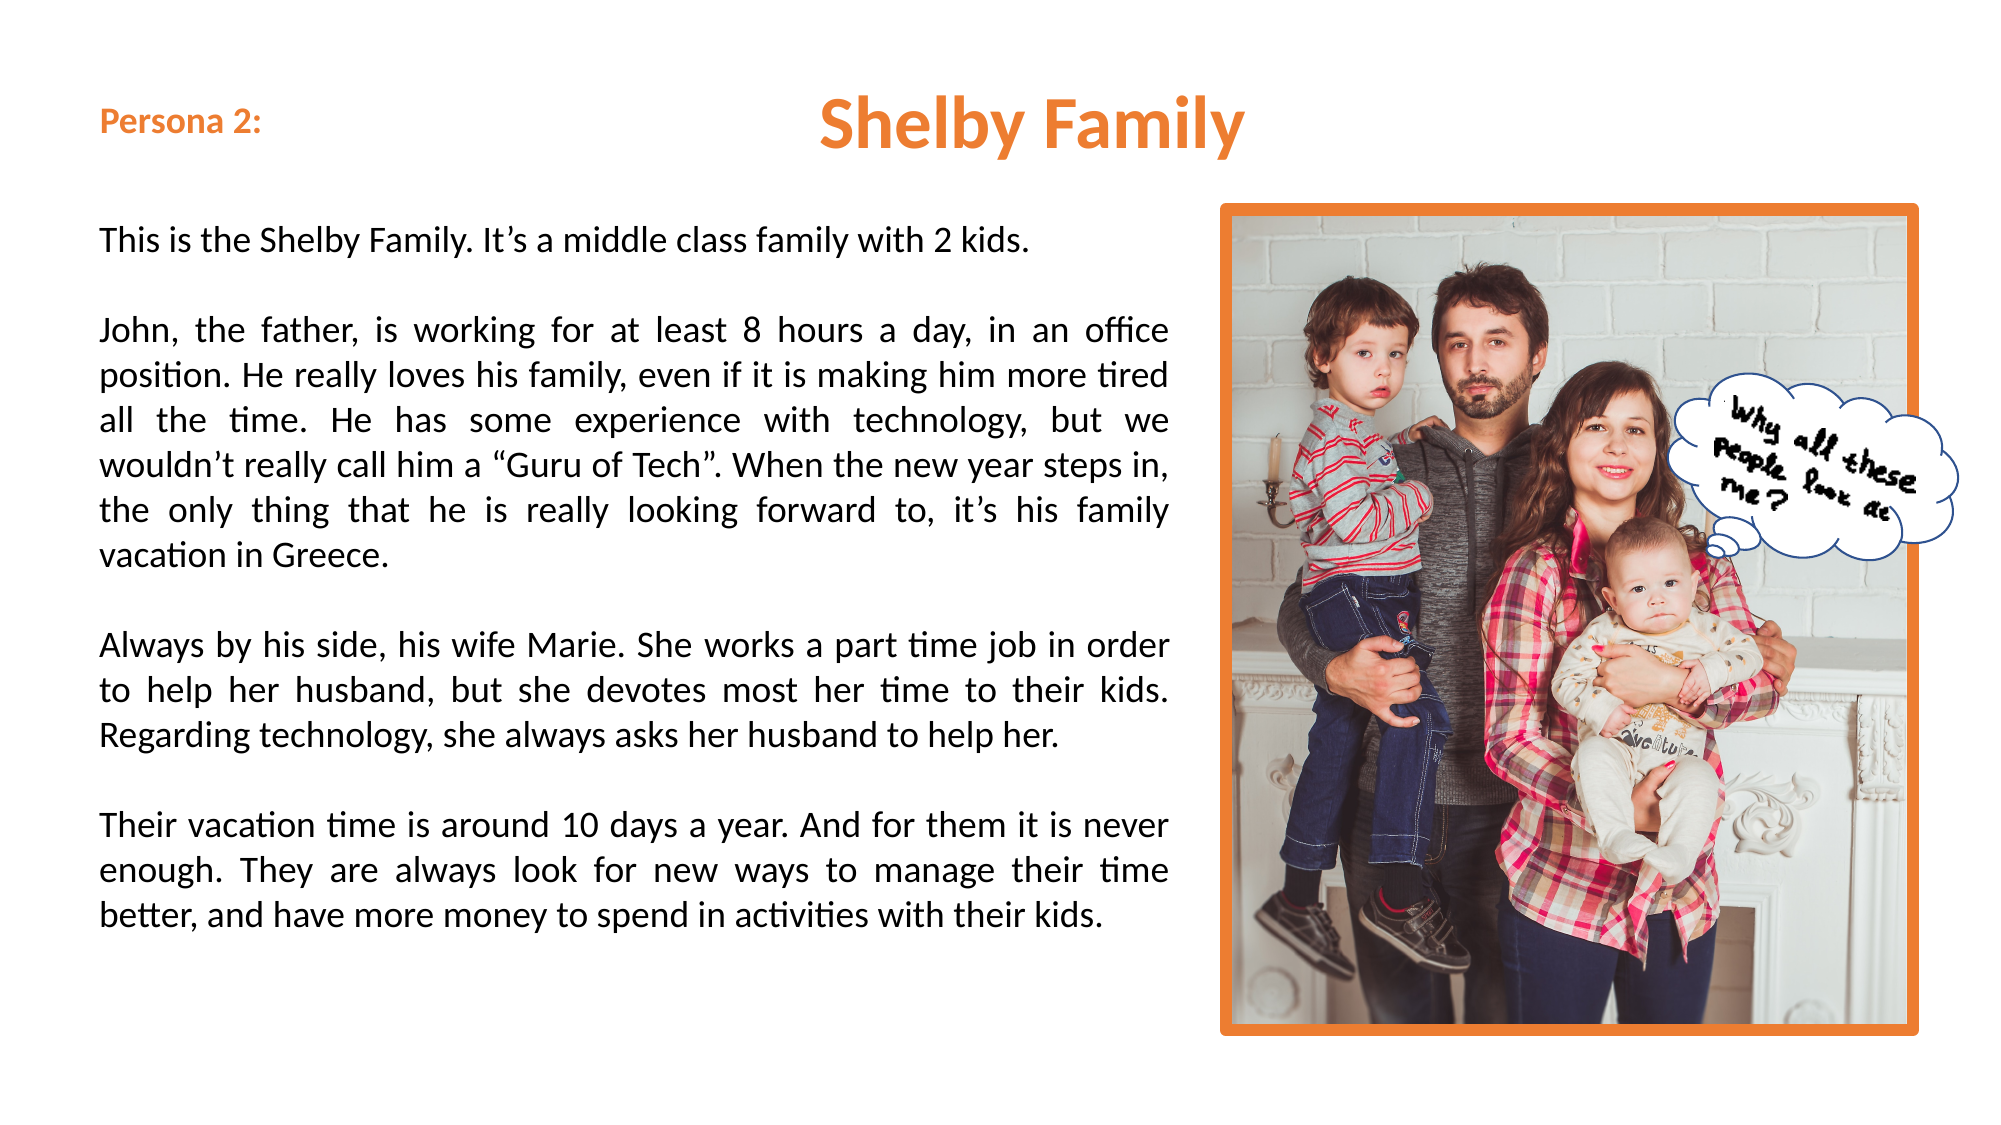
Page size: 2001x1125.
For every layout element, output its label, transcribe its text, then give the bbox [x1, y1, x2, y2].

text_box [1907, 415, 1959, 544]
text_box Shelby Family [804, 66, 1272, 171]
text_box Persona 2: [85, 88, 278, 149]
text_box This is the Shelby Family. It’s a middle class family with 2 kids. John, the father, is working for at least 8 hours a day, in an office position. He really loves his family, even if it is making him more tired all the time. He has some experience with technology, but we wouldn’t really call him a “Guru of Tech”. When the new year steps in, the only thing that he is really looking forward to, it’s his family vacation in Greece. Always by his side, his wife Marie. She works a part time job in order to help her husband, but she devotes most her time to their kids. Regarding technology, she always asks her husband to help her. Their vacation time is around 10 days a year. And for them it is never enough. They are always look for new ways to manage their time better, and have more money to spend in activities with their kids. [84, 207, 1186, 943]
picture [1231, 215, 1916, 1024]
